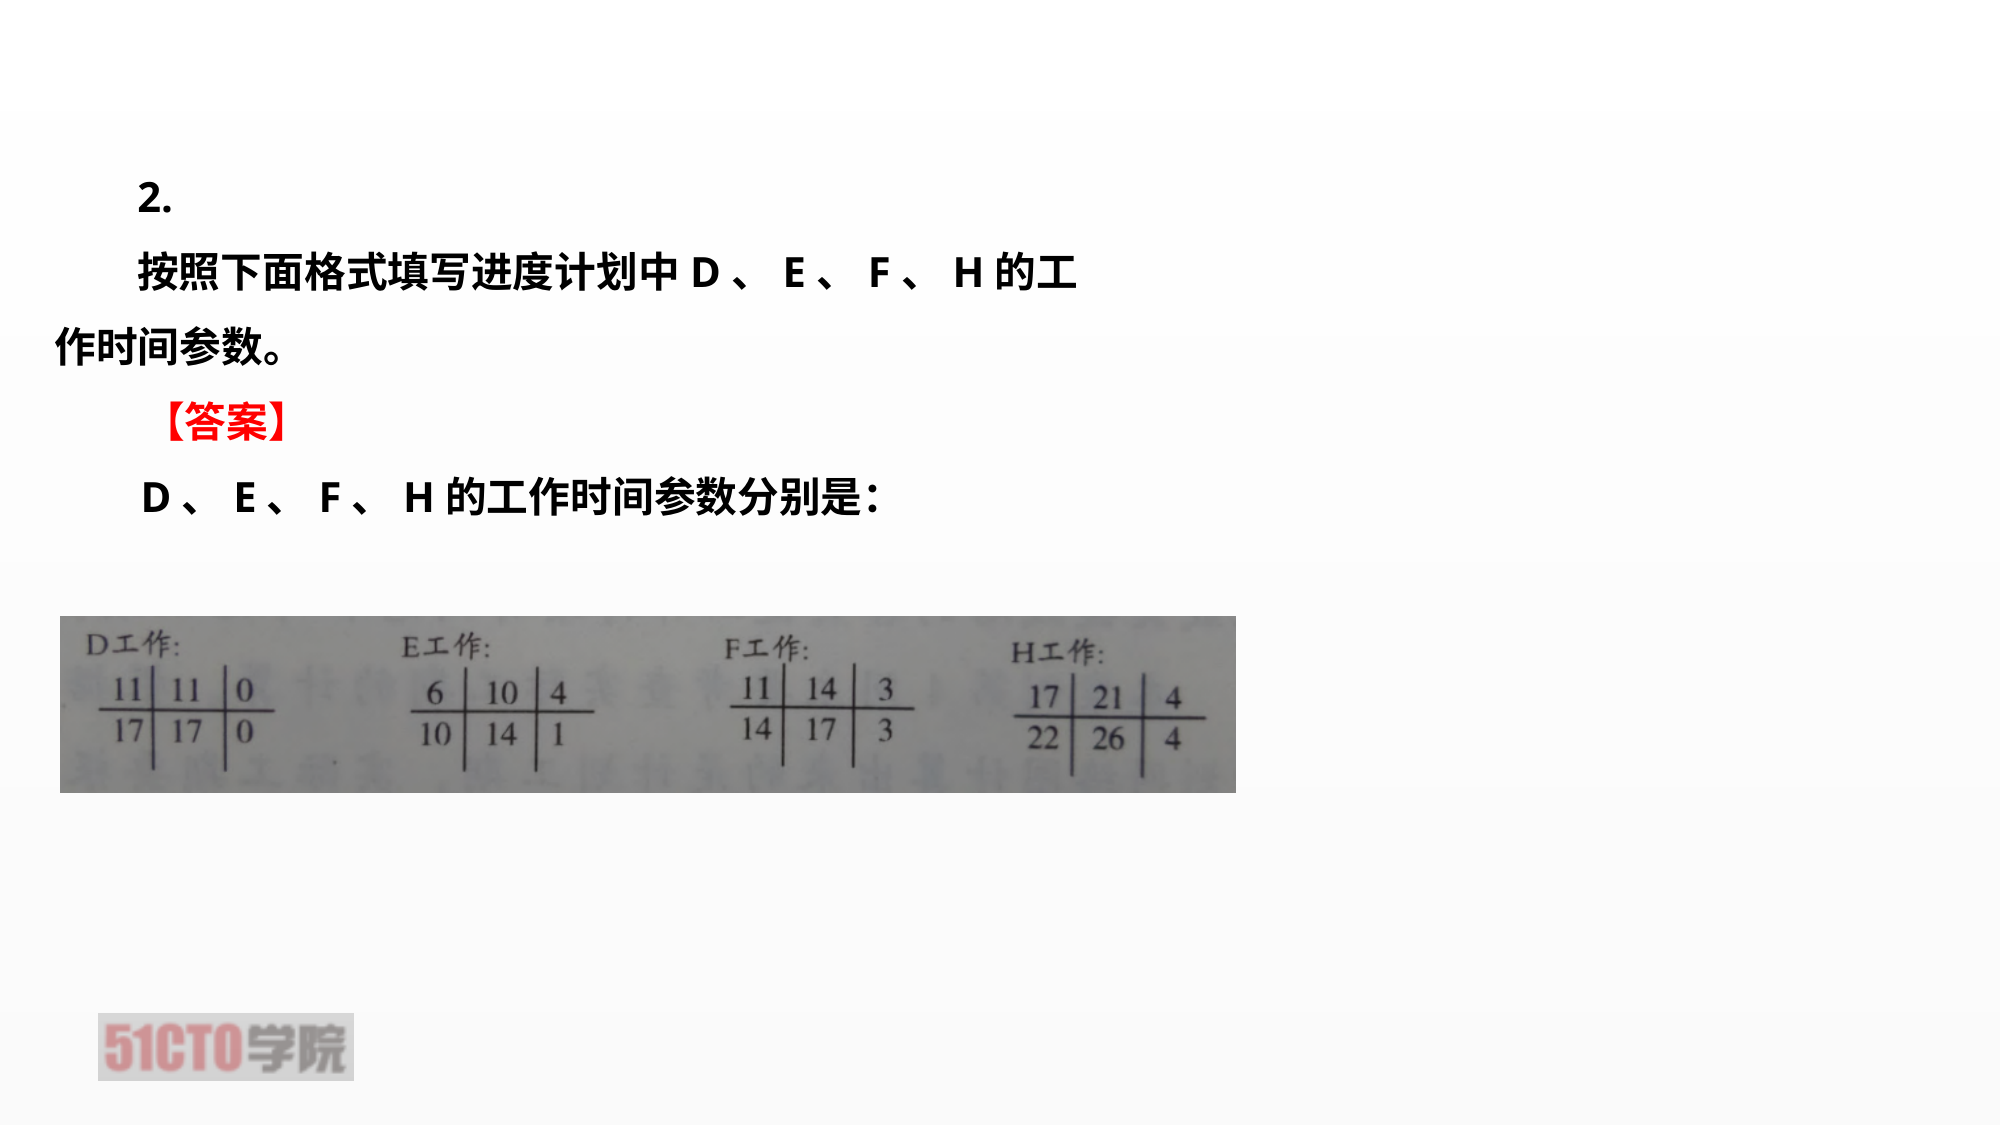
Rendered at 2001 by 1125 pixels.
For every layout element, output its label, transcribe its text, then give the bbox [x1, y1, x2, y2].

picture [60, 616, 1236, 793]
text_box 2. 按照下面格式填写进度计划中D、E、F、H的工作时间参数。 【答案】 D、E、F、H的工作时间参数分别是： [39, 138, 1109, 529]
picture [98, 1013, 354, 1081]
